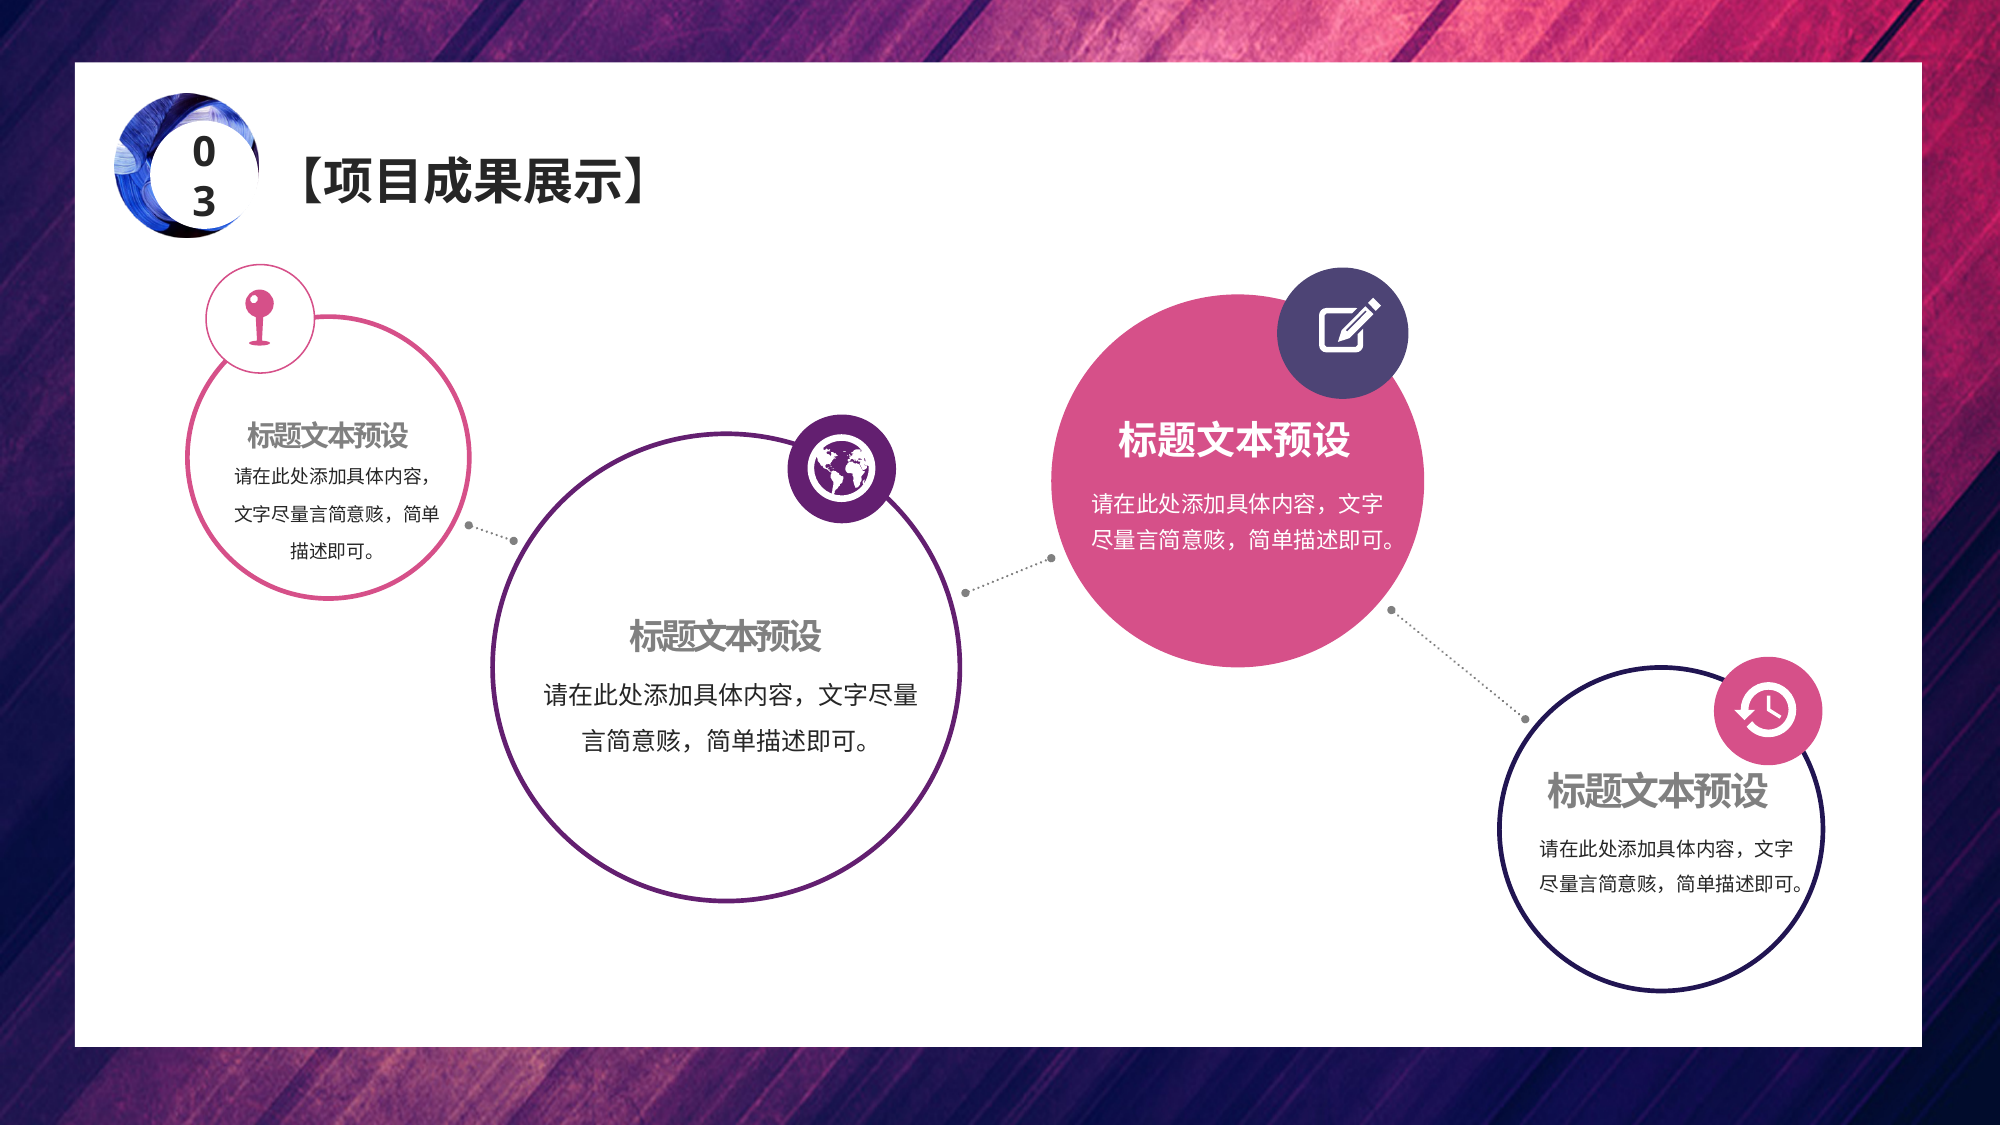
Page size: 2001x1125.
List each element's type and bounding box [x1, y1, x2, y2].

text_box [965, 558, 1051, 593]
picture [0, 0, 2000, 1125]
text_box [492, 414, 960, 902]
text_box [187, 264, 470, 599]
text_box [1391, 610, 1526, 720]
text_box [470, 525, 514, 541]
text_box [114, 93, 259, 238]
text_box [1499, 656, 1823, 992]
text_box [1051, 267, 1425, 668]
